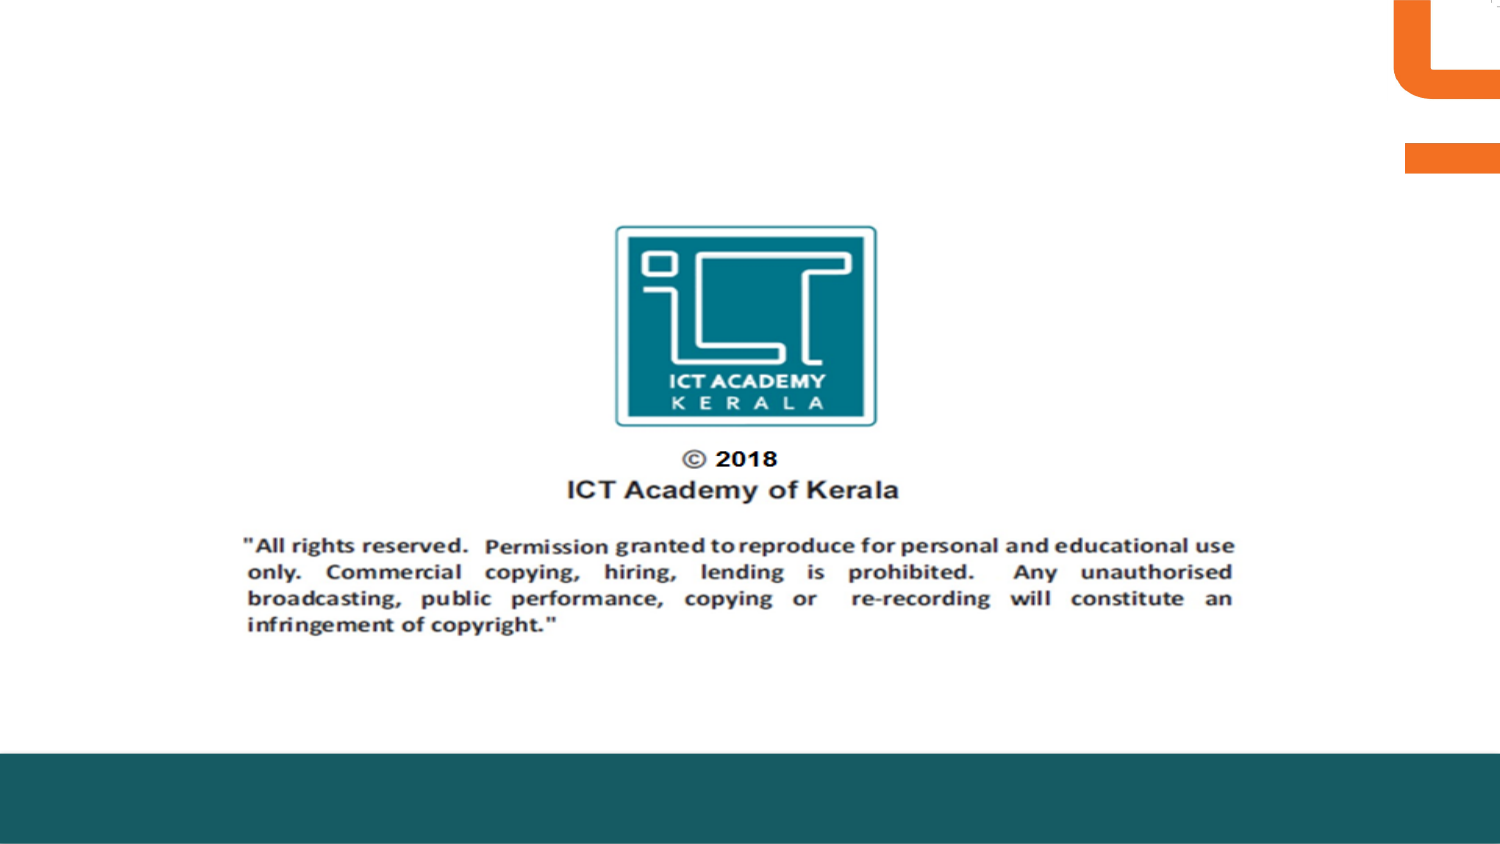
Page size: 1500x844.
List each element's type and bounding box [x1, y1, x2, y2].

picture [1405, 143, 1500, 175]
picture [1387, 0, 1500, 101]
picture [241, 201, 1258, 643]
